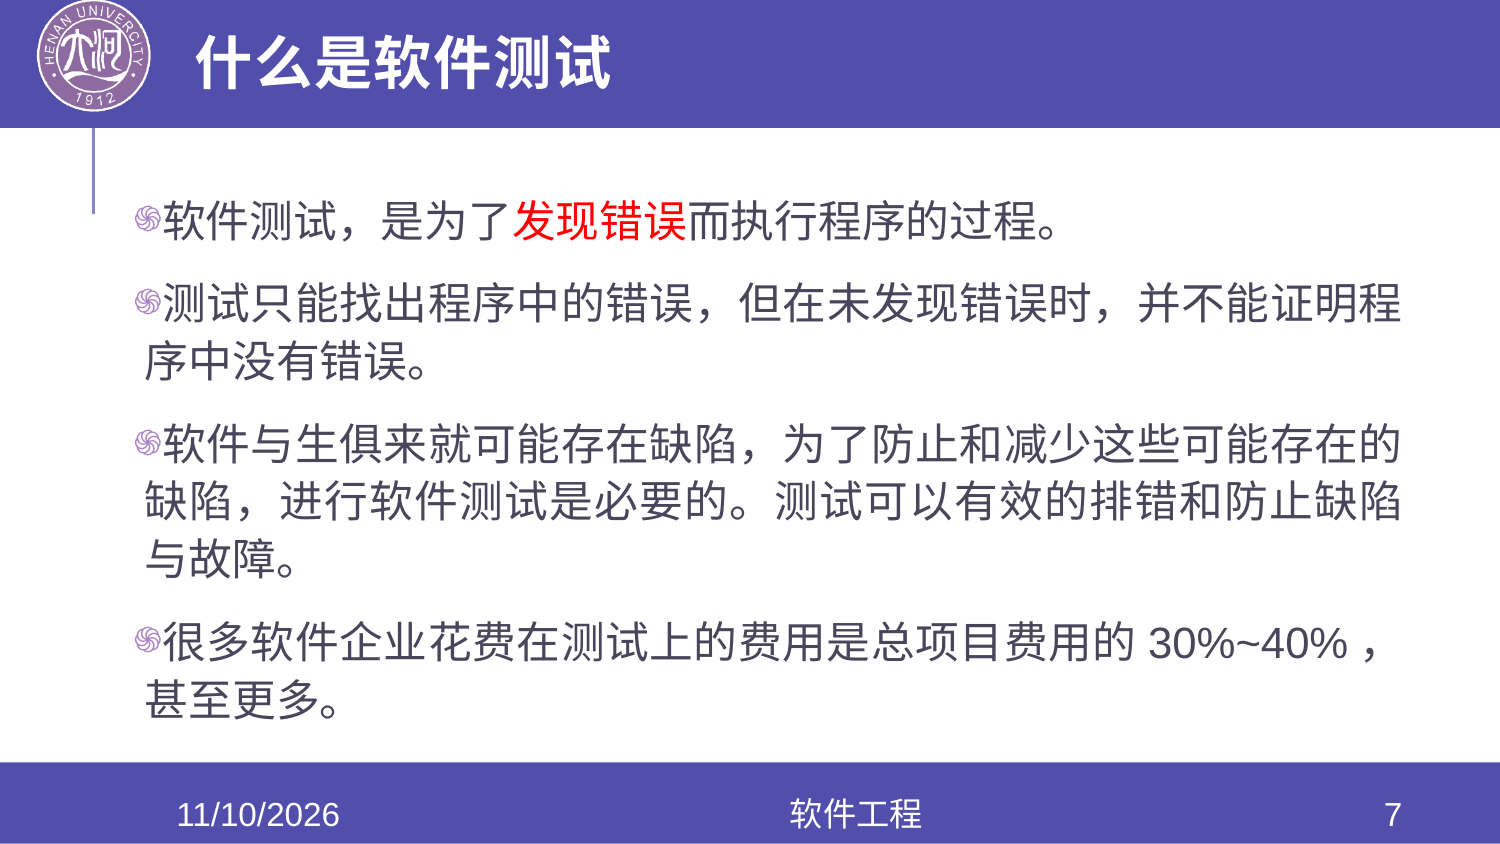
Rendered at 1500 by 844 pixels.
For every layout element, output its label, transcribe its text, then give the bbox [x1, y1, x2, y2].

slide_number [126, 796, 391, 830]
footer 软件工程 [391, 796, 1322, 830]
slide_number 7 [1333, 796, 1454, 830]
list 软件测试，是为了发现错误而执行程序的过程。 测试只能找出程序中的错误，但在未发现错误时，并不能证明程序中没有错误。 软件与生俱来就可能存在缺陷，为了防止和减少这些可能存在的缺陷，进行软件测试是必要的。测试可以有效的排错和防止缺陷与故障。 很多软件企业花费在测试上的费用是总项目费用的30%~40%，甚至更多。 [126, 180, 1411, 797]
title 什么是软件测试 [179, 0, 1454, 136]
